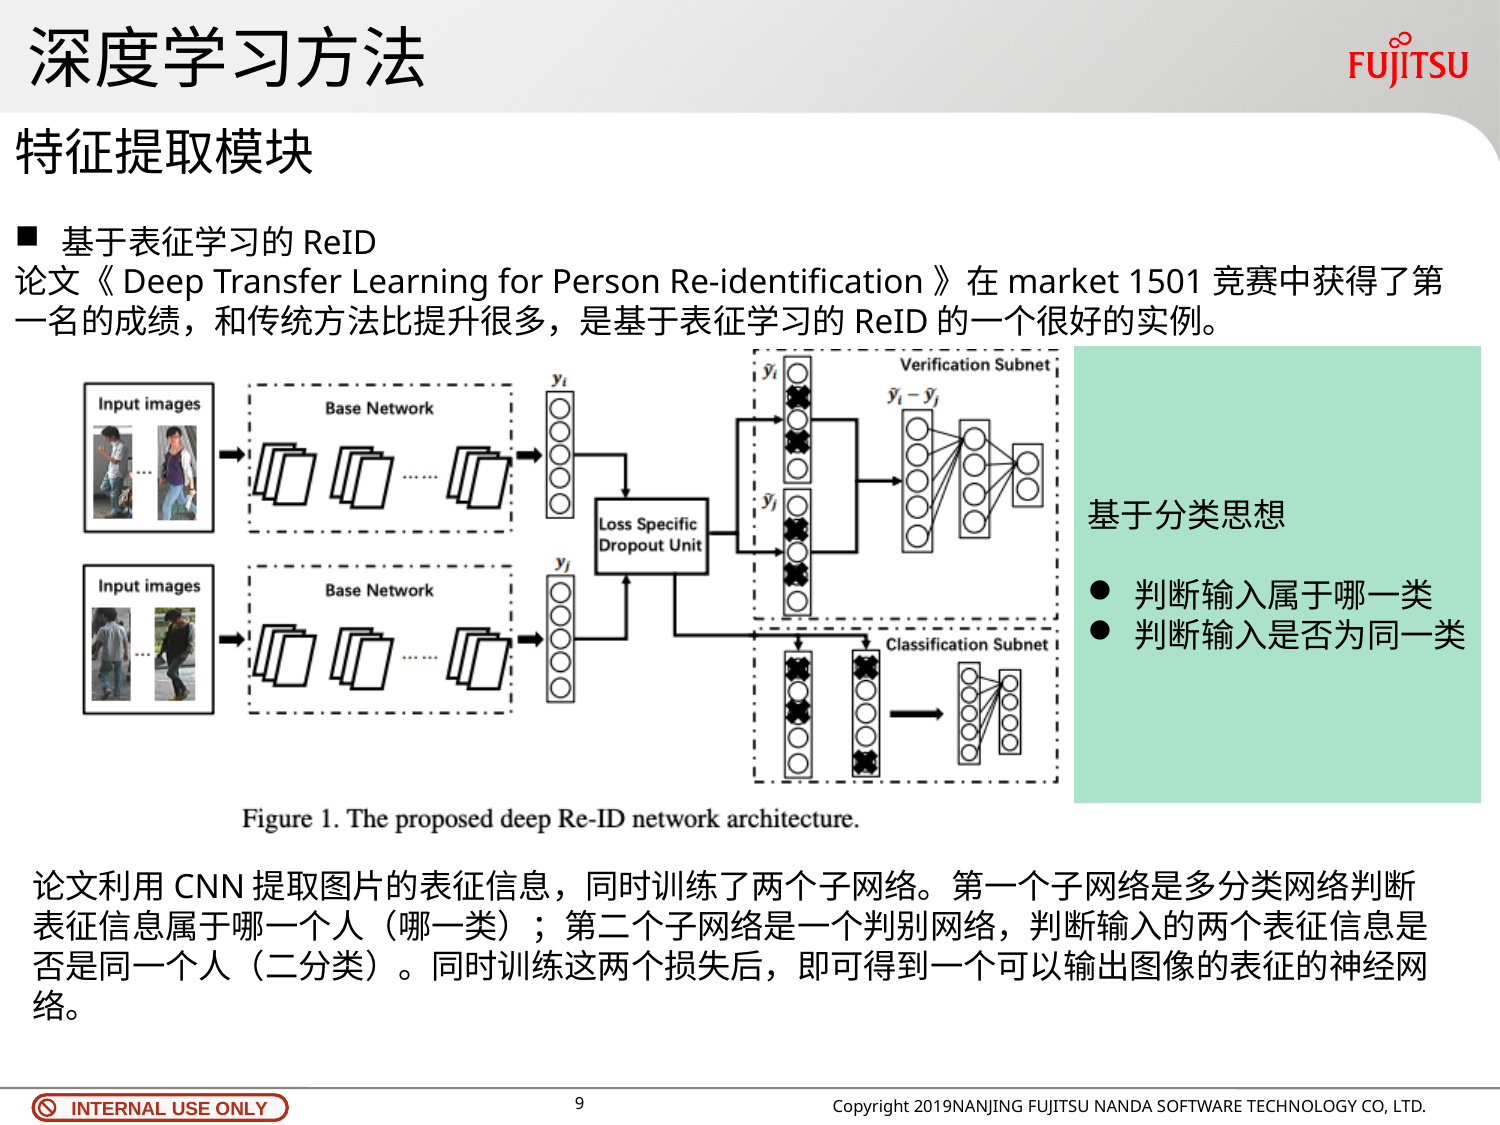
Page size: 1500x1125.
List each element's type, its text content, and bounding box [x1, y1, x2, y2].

picture [53, 349, 1078, 835]
text_box 基于分类思想 判断输入属于哪一类 判断输入是否为同一类 [1071, 342, 1484, 806]
text_box 特征提取模块 基于表征学习的ReID 论文《Deep Transfer Learning for Person Re-identification》在market 1501竞赛中获得了第一名的成绩，和传统方法比提升很多，是基于表征学习的ReID的一个很好的实例。 [0, 113, 1483, 348]
footer Copyright 2019NANJING FUJITSU NANDA SOFTWARE TECHNOLOGY CO, LTD. [832, 1073, 1468, 1116]
slide_number 9 [574, 1085, 923, 1116]
text_box 论文利用CNN提取图片的表征信息，同时训练了两个子网络。第一个子网络是多分类网络判断表征信息属于哪一个人（哪一类）；第二个子网络是一个判别网络，判断输入的两个表征信息是否是同一个人（二分类）。同时训练这两个损失后，即可得到一个可以输出图像的表征的神经网络。 [17, 858, 1447, 1033]
title 深度学习方法 [27, 0, 1316, 112]
picture [0, 0, 1500, 176]
